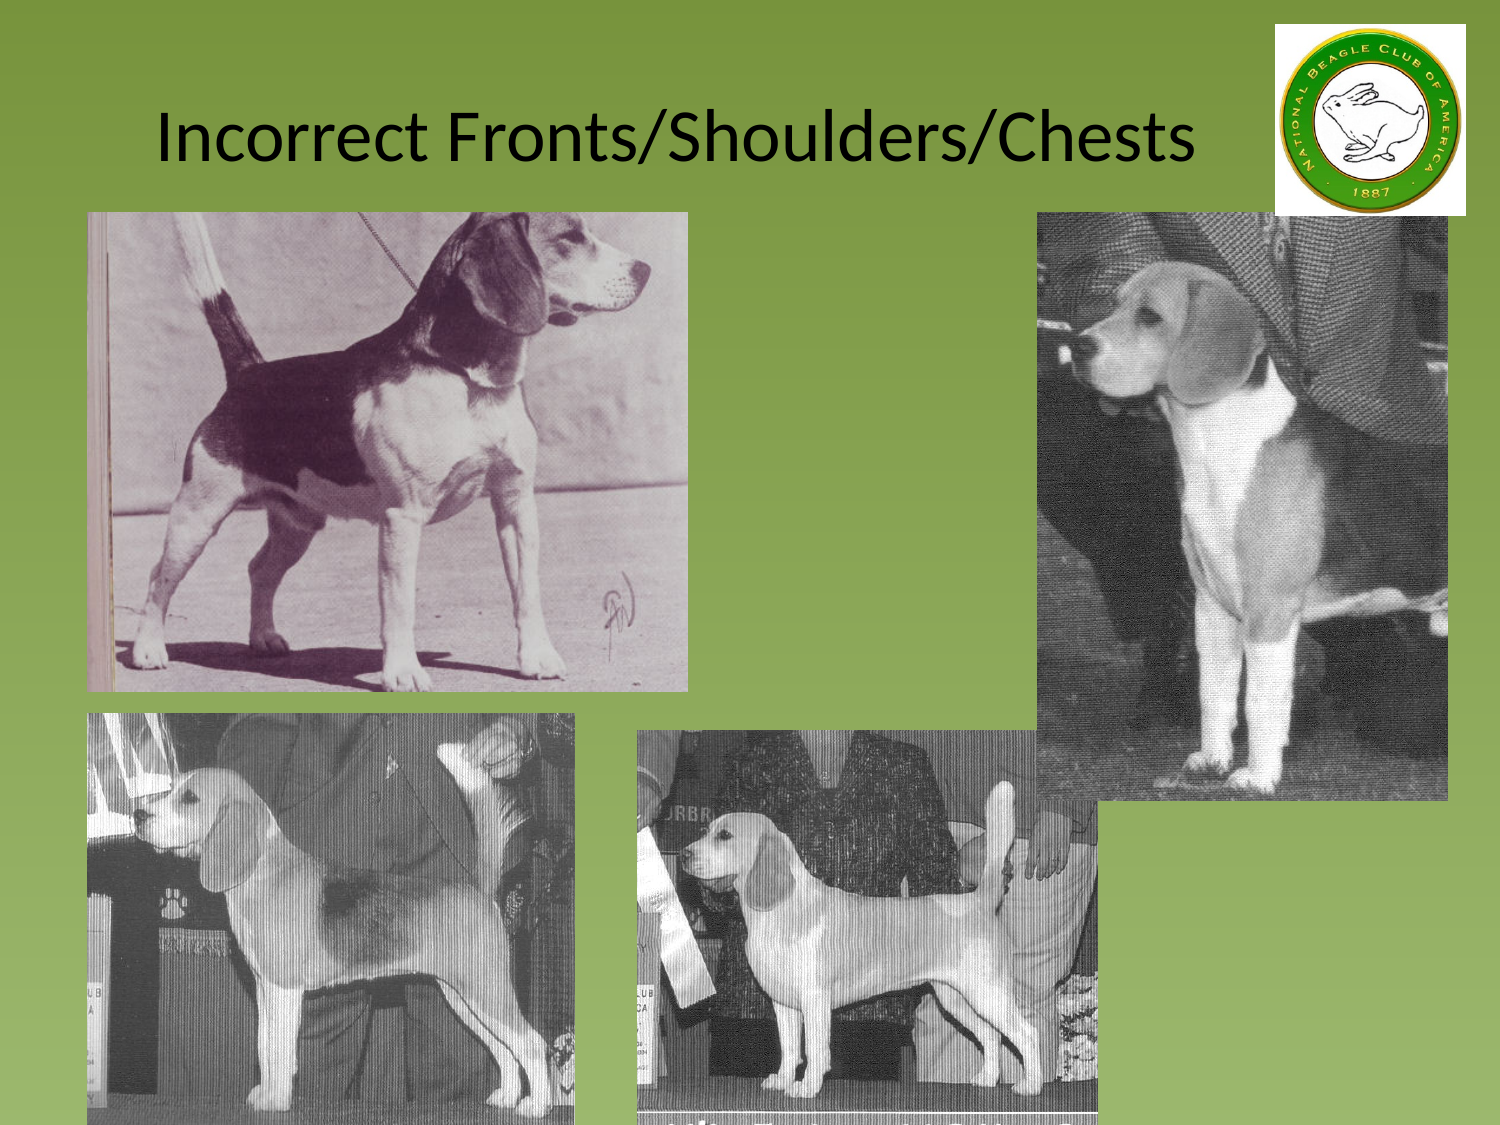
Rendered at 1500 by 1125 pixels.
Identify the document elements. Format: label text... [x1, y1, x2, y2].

title Incorrect Fronts/Shoulders/Chests [1, 37, 1269, 225]
picture [637, 24, 1466, 1125]
picture [87, 713, 576, 1125]
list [87, 212, 688, 692]
